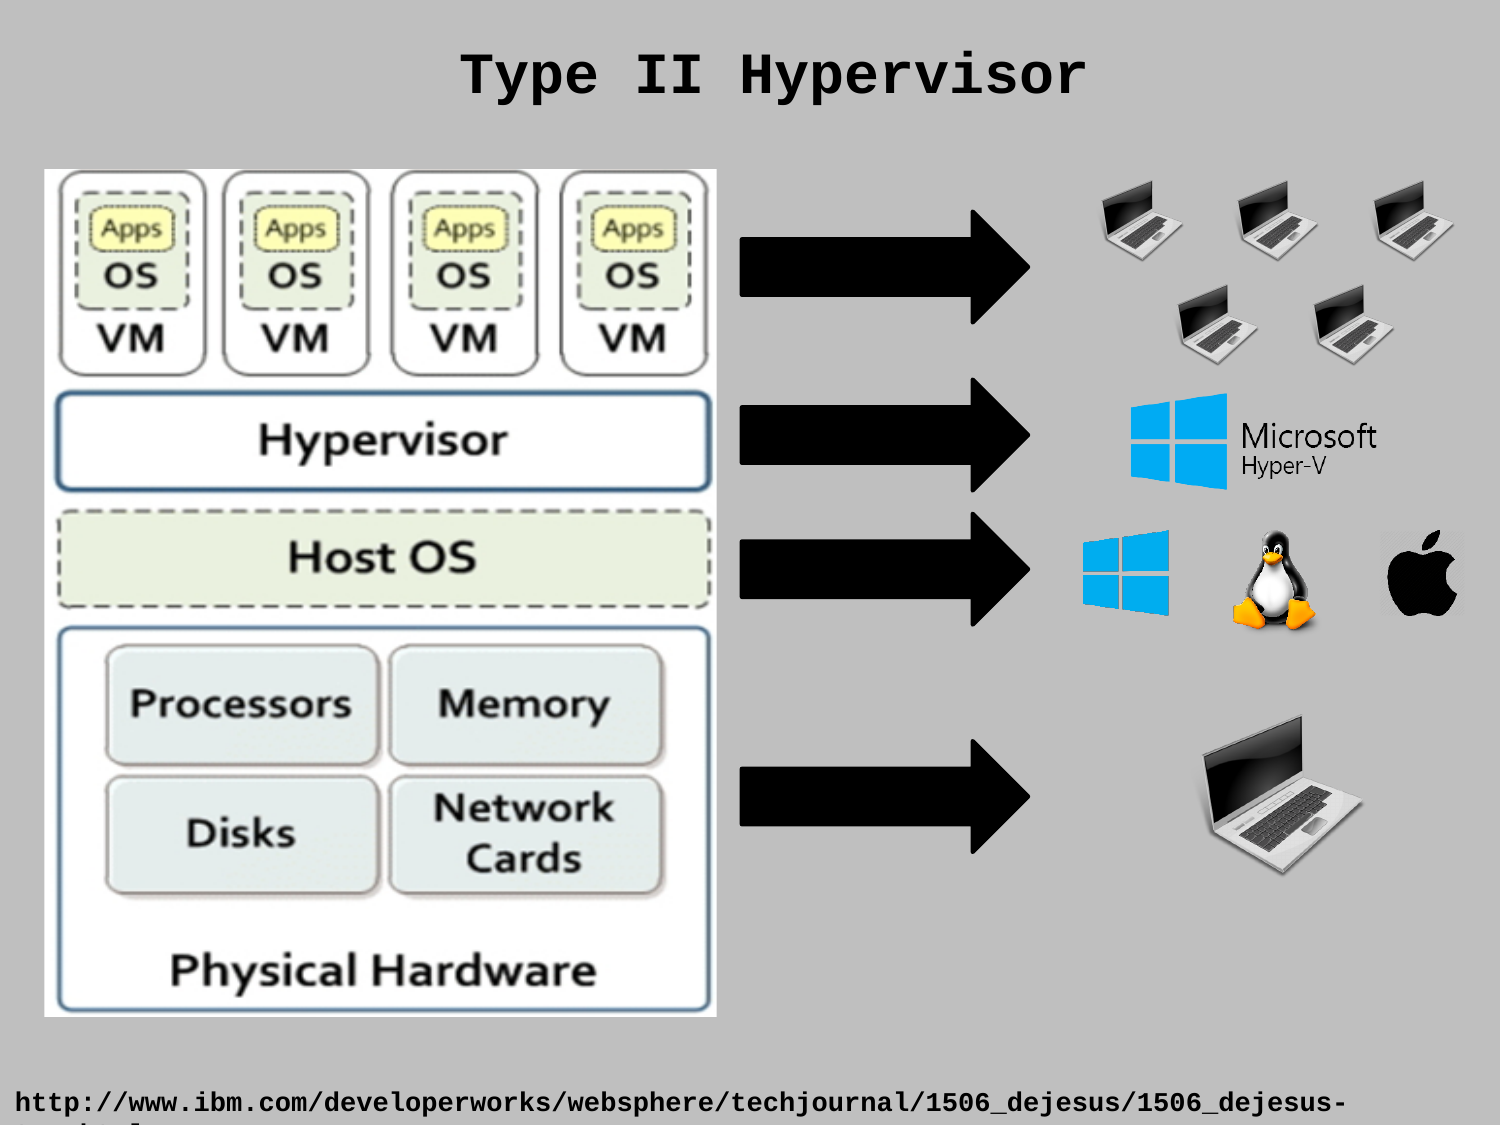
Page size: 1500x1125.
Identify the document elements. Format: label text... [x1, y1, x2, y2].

picture [1225, 530, 1323, 639]
text_box http://www.ibm.com/developerworks/websphere/techjournal/1506_dejesus/1506_dejesus-trs.html [0, 1076, 1484, 1125]
picture [1379, 530, 1465, 616]
picture [1305, 283, 1396, 367]
text_box [739, 511, 1031, 627]
picture [1230, 179, 1321, 263]
picture [1083, 530, 1169, 617]
text_box Type II Hypervisor [340, 0, 1209, 142]
text_box [739, 739, 1031, 854]
text_box [739, 377, 1031, 493]
picture [1094, 179, 1185, 263]
text_box [739, 209, 1031, 325]
picture [44, 168, 717, 1018]
picture [1170, 283, 1260, 367]
picture [1365, 179, 1456, 263]
picture [1187, 713, 1367, 880]
picture [1122, 381, 1397, 500]
